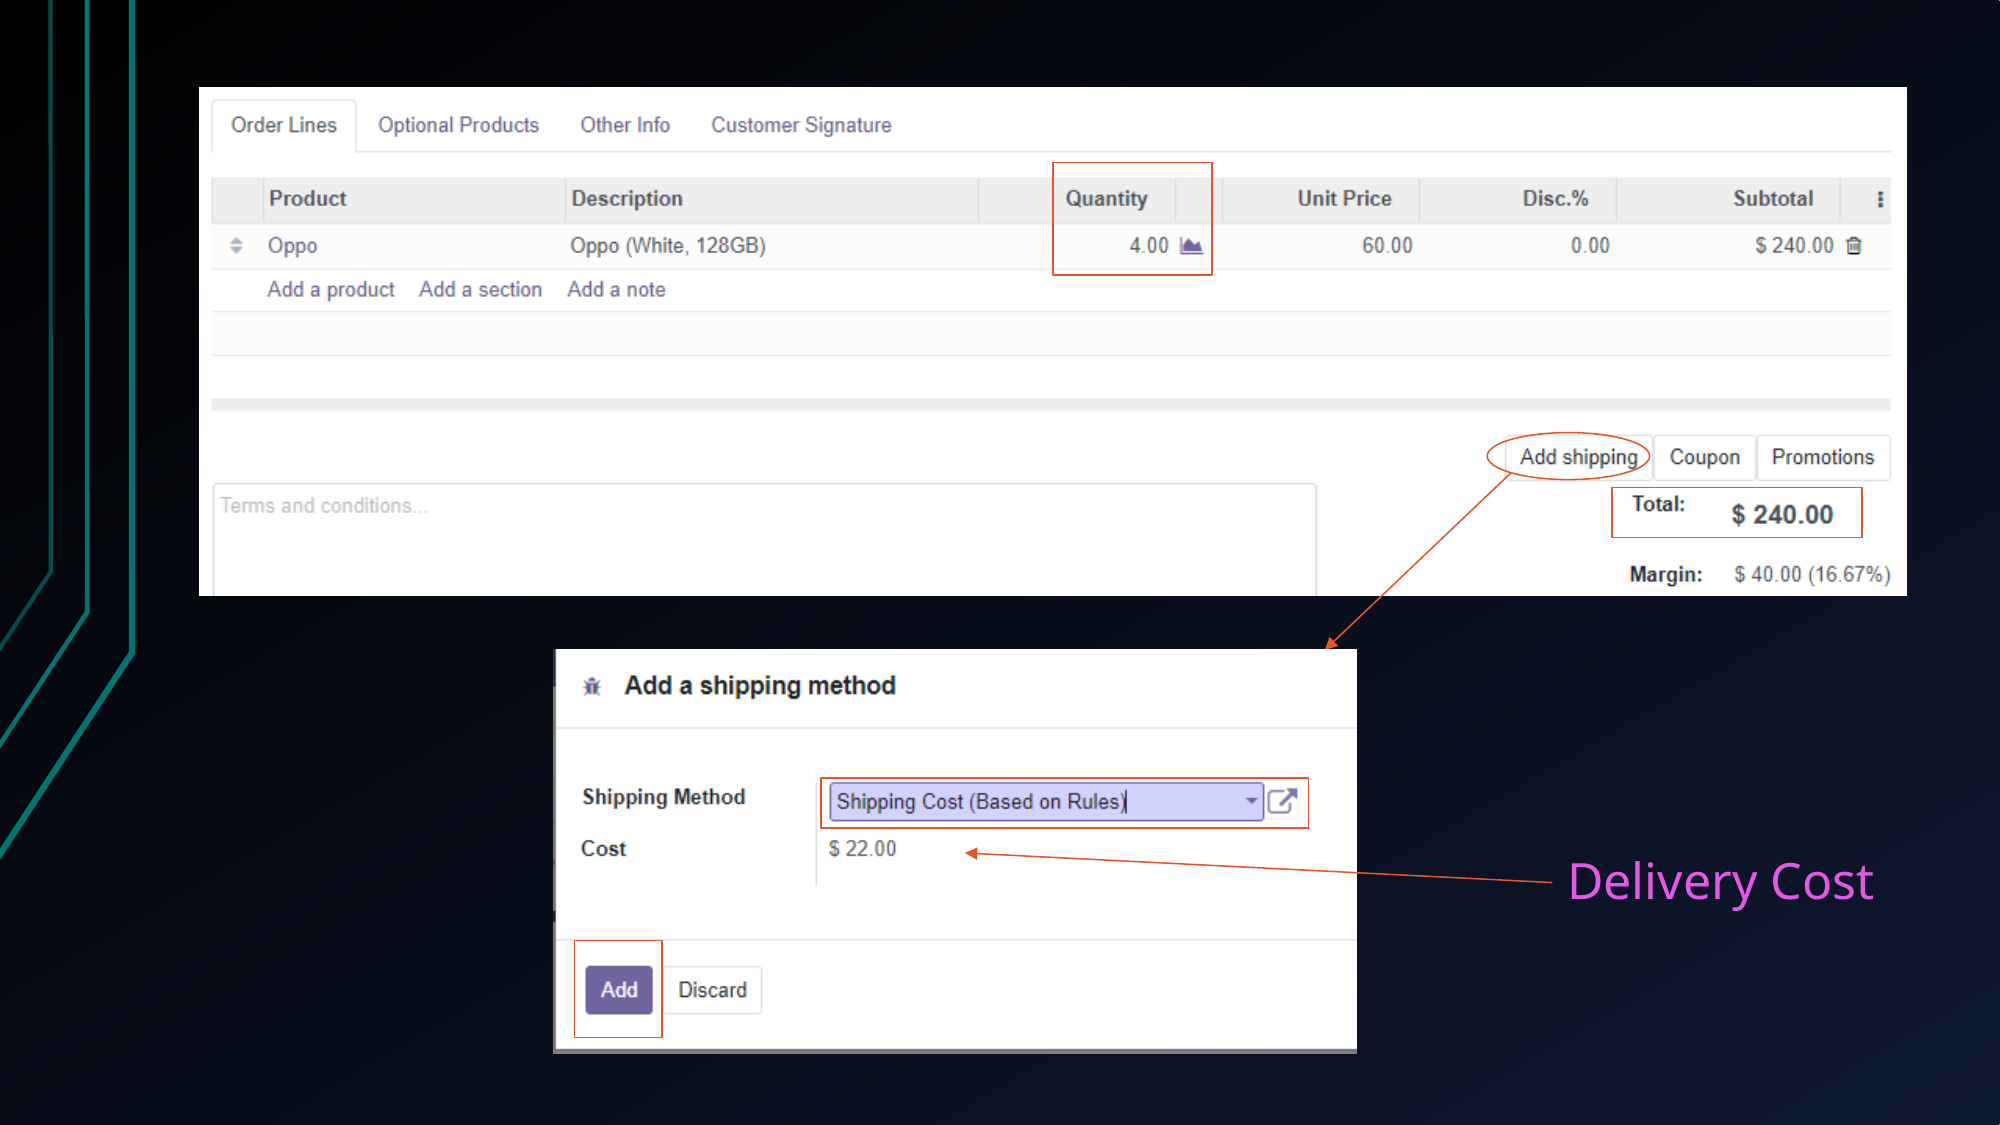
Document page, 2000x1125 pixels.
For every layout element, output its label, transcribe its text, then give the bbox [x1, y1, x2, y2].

text_box Delivery Cost [1562, 841, 2000, 917]
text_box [553, 649, 1553, 1054]
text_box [199, 87, 1907, 651]
